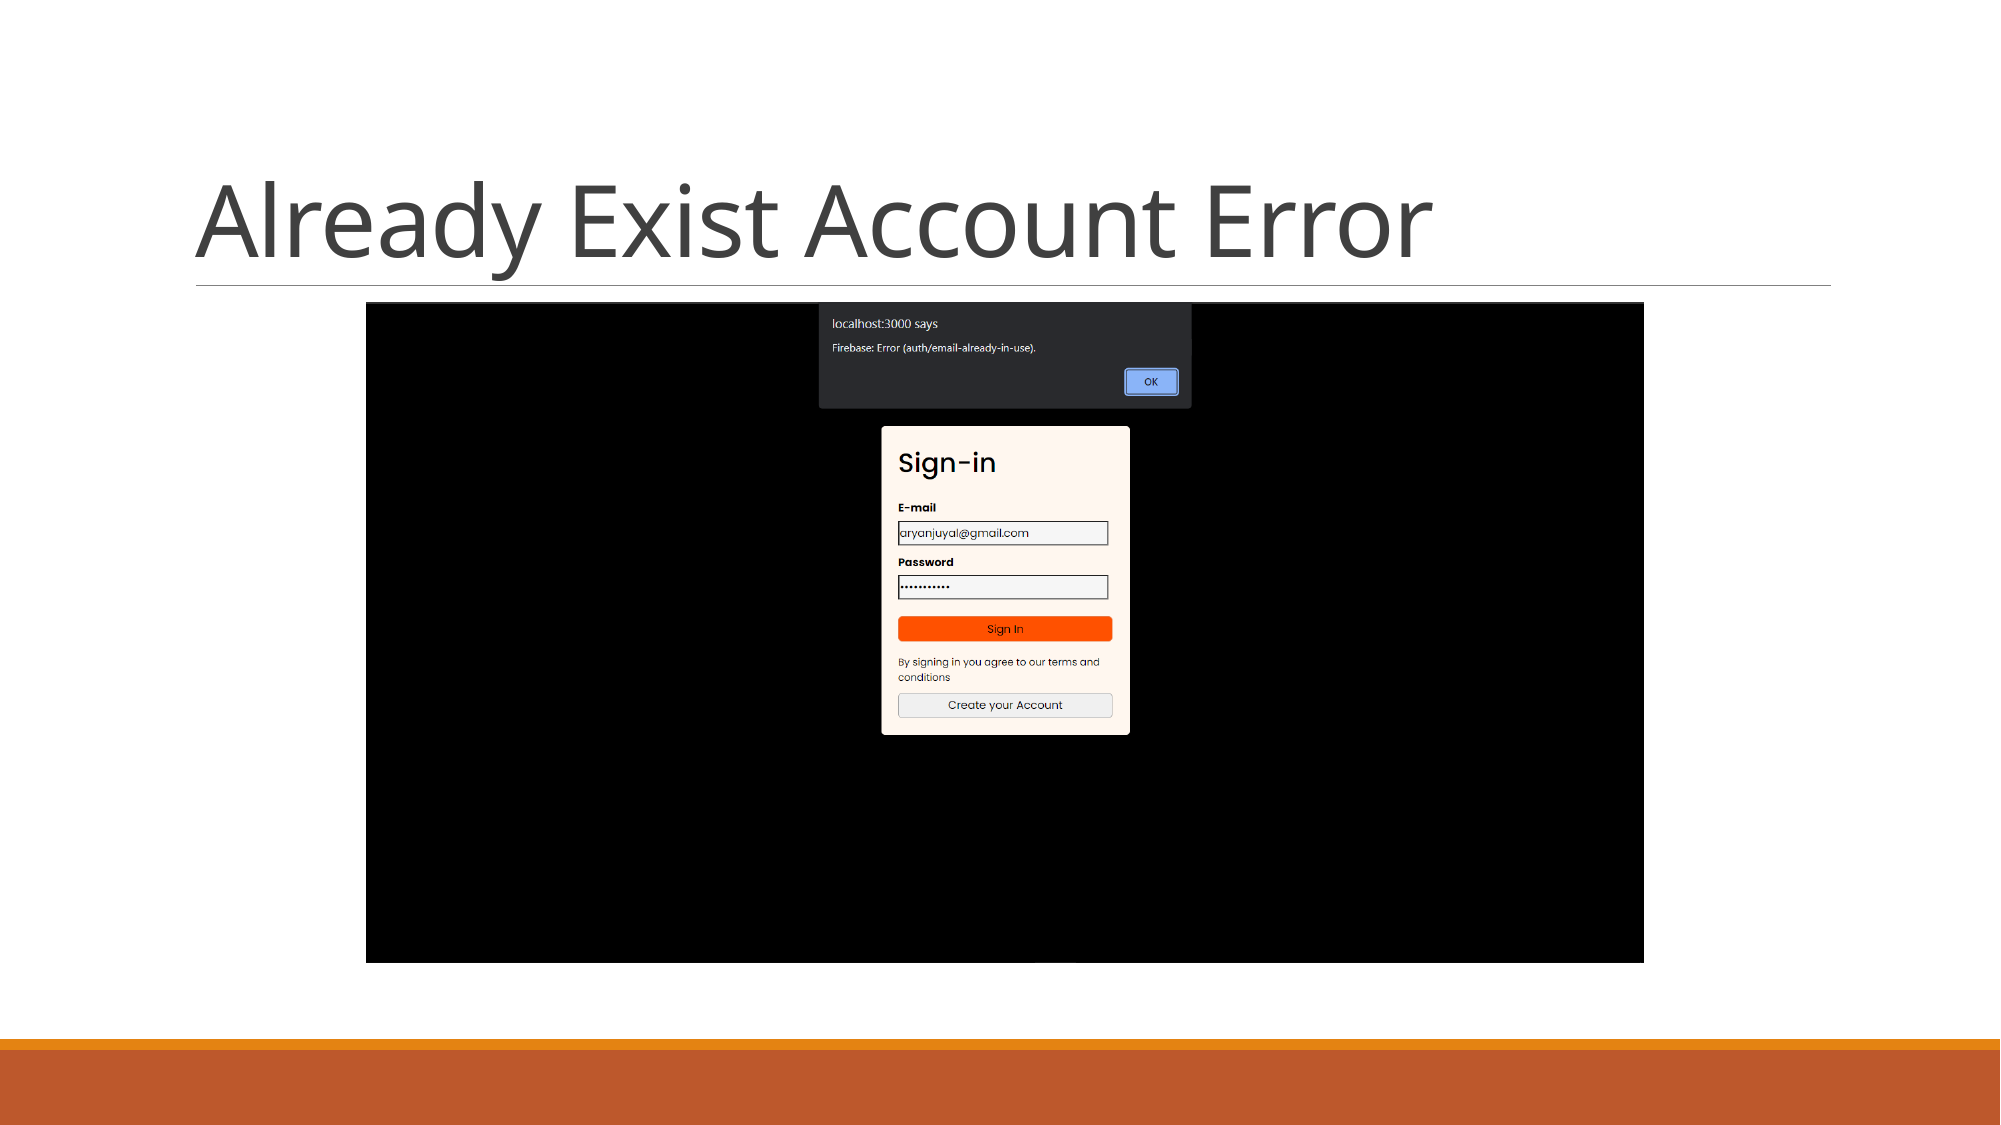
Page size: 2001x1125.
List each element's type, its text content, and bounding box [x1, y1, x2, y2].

title Already Exist Account Error [180, 47, 1830, 285]
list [365, 302, 1644, 964]
